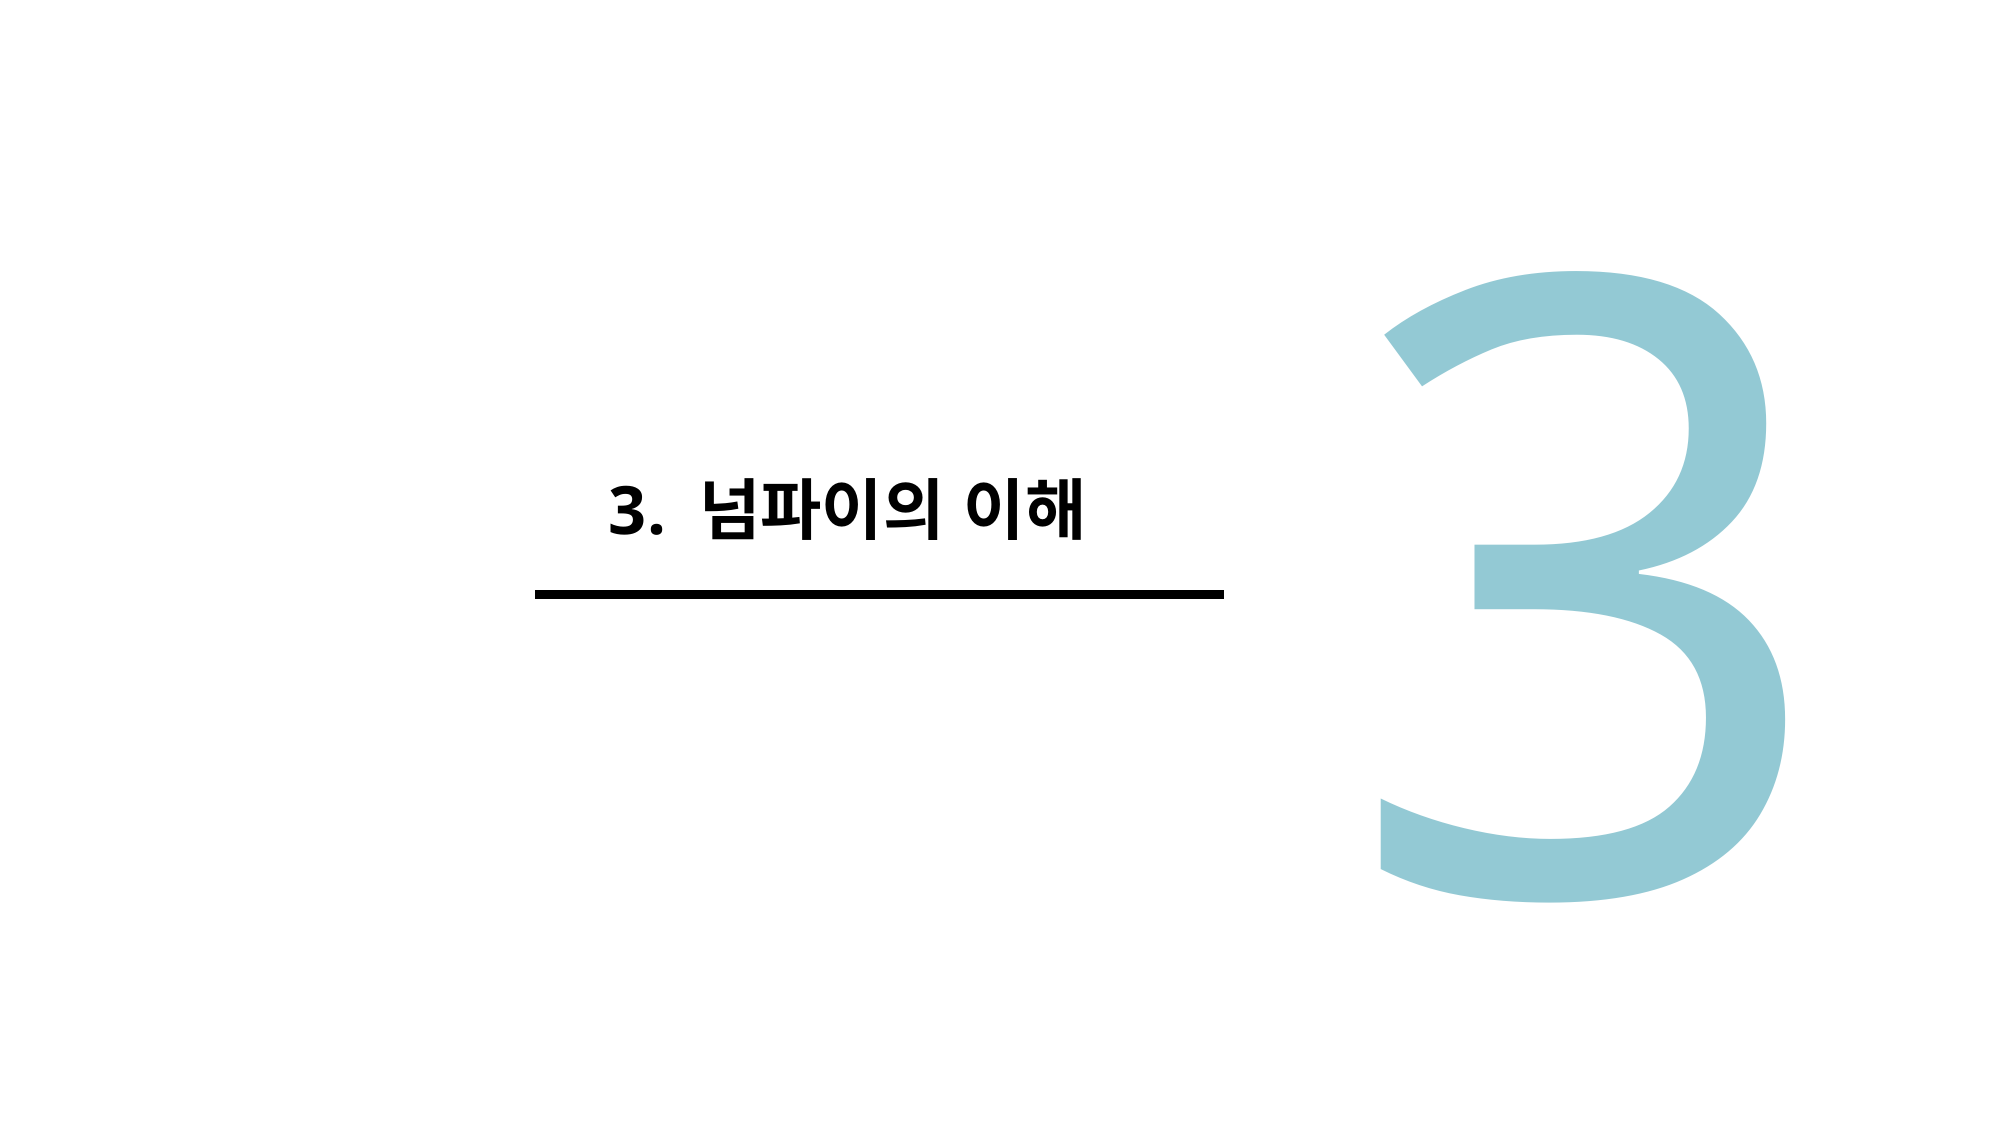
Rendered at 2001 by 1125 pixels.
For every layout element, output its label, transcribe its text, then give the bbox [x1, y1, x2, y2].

text_box 3. 넘파이의 이해 [593, 460, 1102, 555]
text_box 3 [1327, 27, 1850, 1075]
